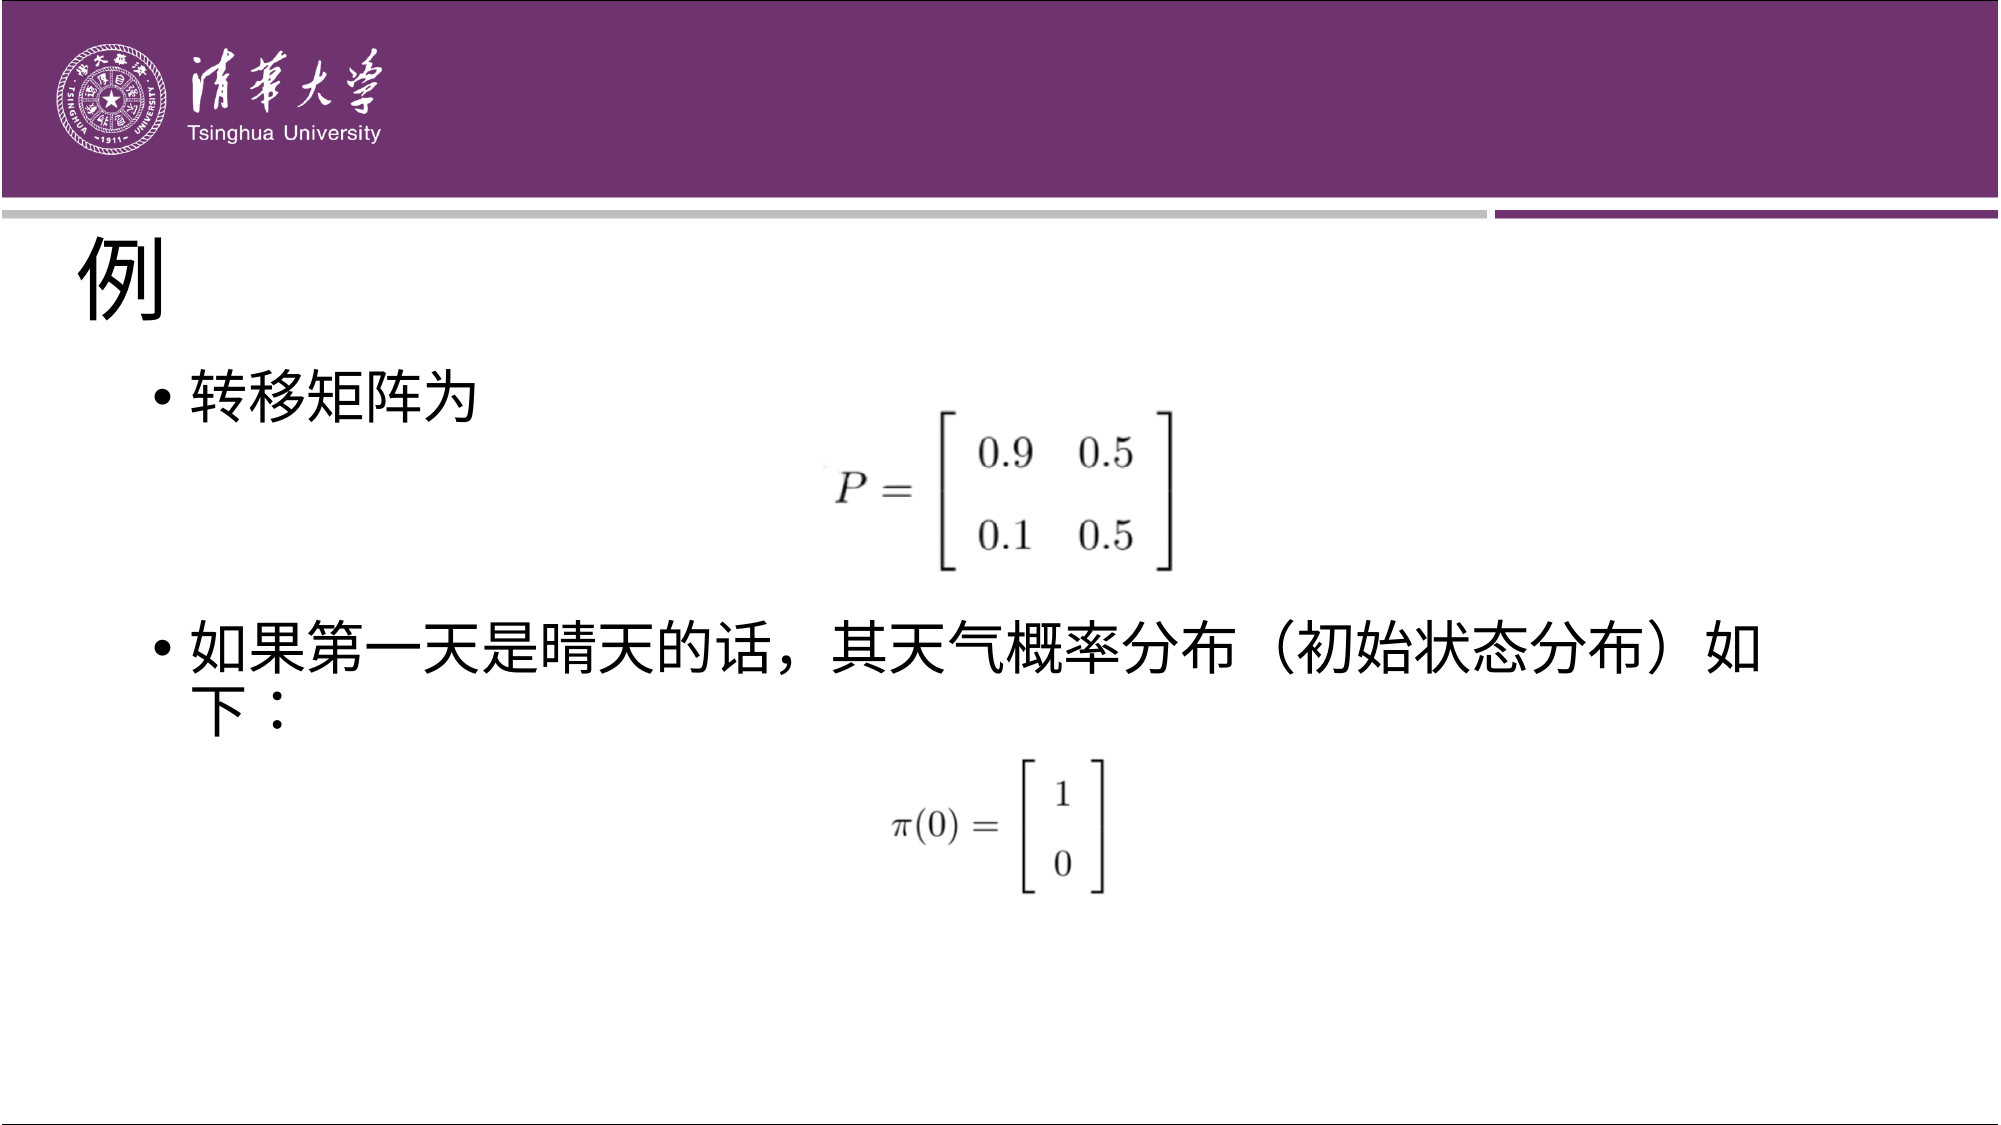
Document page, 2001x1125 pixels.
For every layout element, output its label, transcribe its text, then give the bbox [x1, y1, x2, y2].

picture [2, 0, 1998, 1125]
title 例 [61, 175, 1787, 393]
list 转移矩阵为 如果第一天是晴天的话，其天气概率分布（初始状态分布）如下： [137, 360, 1863, 1075]
